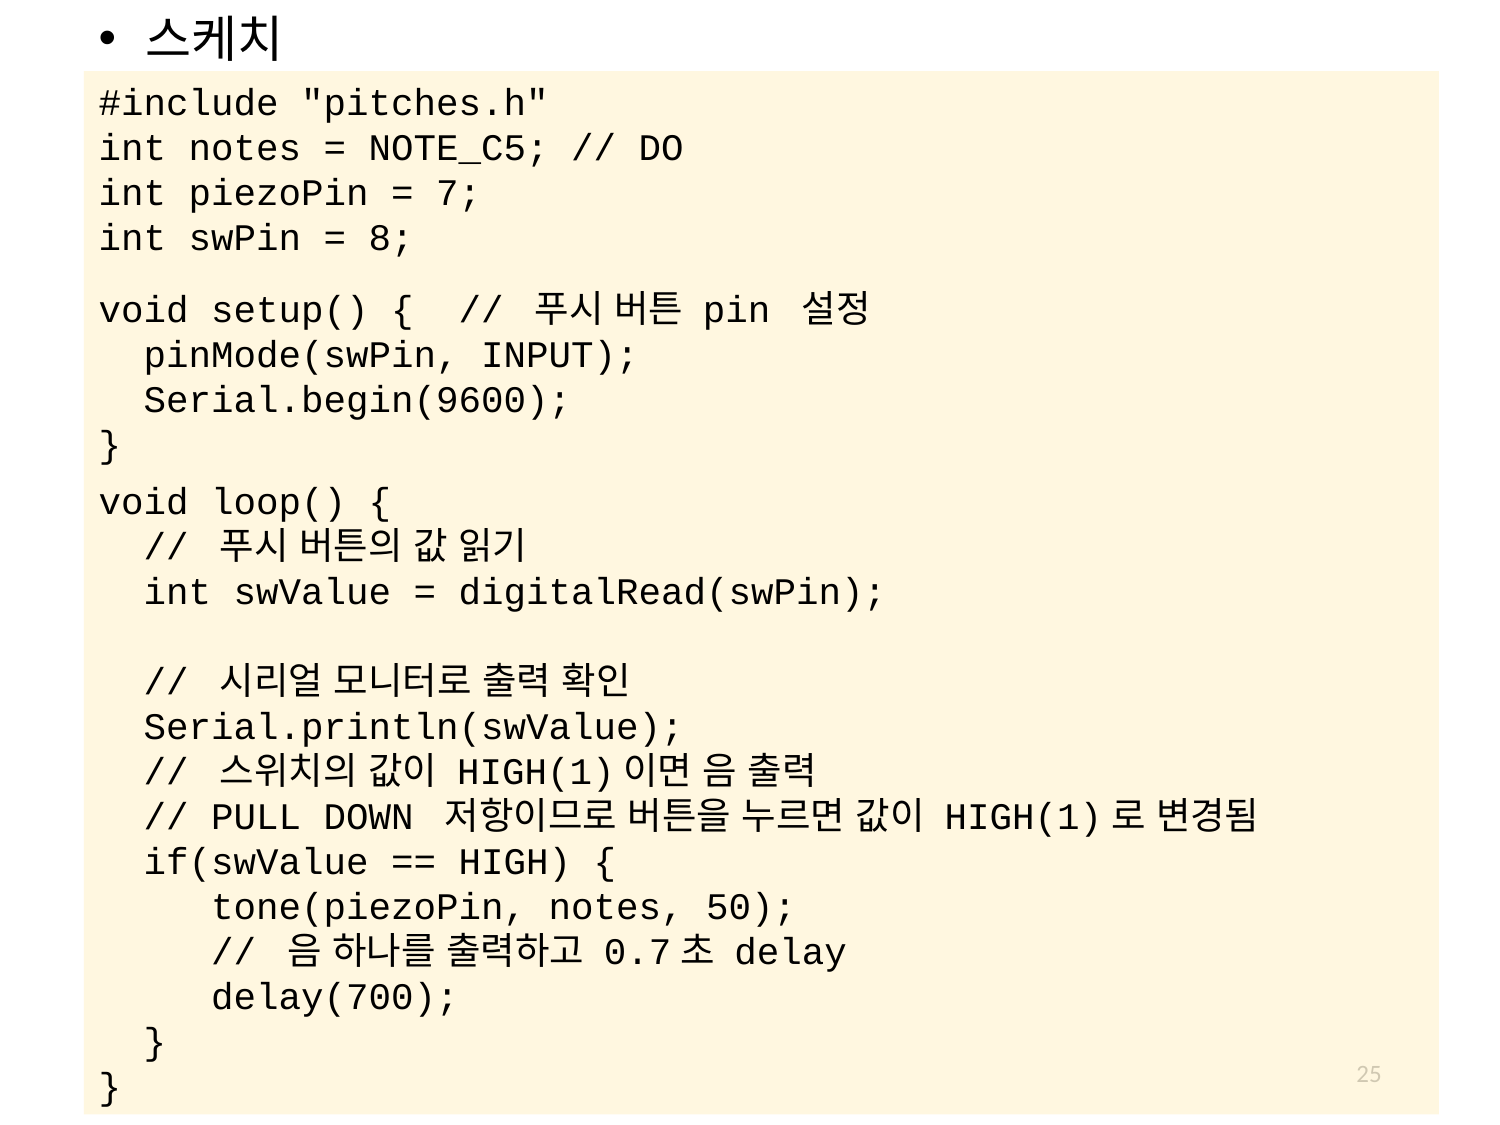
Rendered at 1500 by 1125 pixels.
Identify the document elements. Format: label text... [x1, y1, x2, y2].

text_box #include "pitches.h" int notes = NOTE_C5; // DO int piezoPin = 7; int swPin = 8; void setup() { // 푸시 버튼 pin 설정 pinMode(swPin, INPUT); Serial.begin(9600); } void loop() { // 푸시 버튼의 값 읽기 int swValue = digitalRead(swPin); // 시리얼 모니터로 출력 확인 Serial.println(swValue); // 스위치의 값이 HIGH(1)이면 음 출력 // PULL DOWN 저항이므로 버튼을 누르면 값이 HIGH(1)로 변경됨 if(swValue == HIGH) { tone(piezoPin, notes, 50); // 음 하나를 출력하고 0.7초 delay delay(700); } } [83, 71, 1439, 1115]
text_box 스케치 [83, 0, 504, 75]
